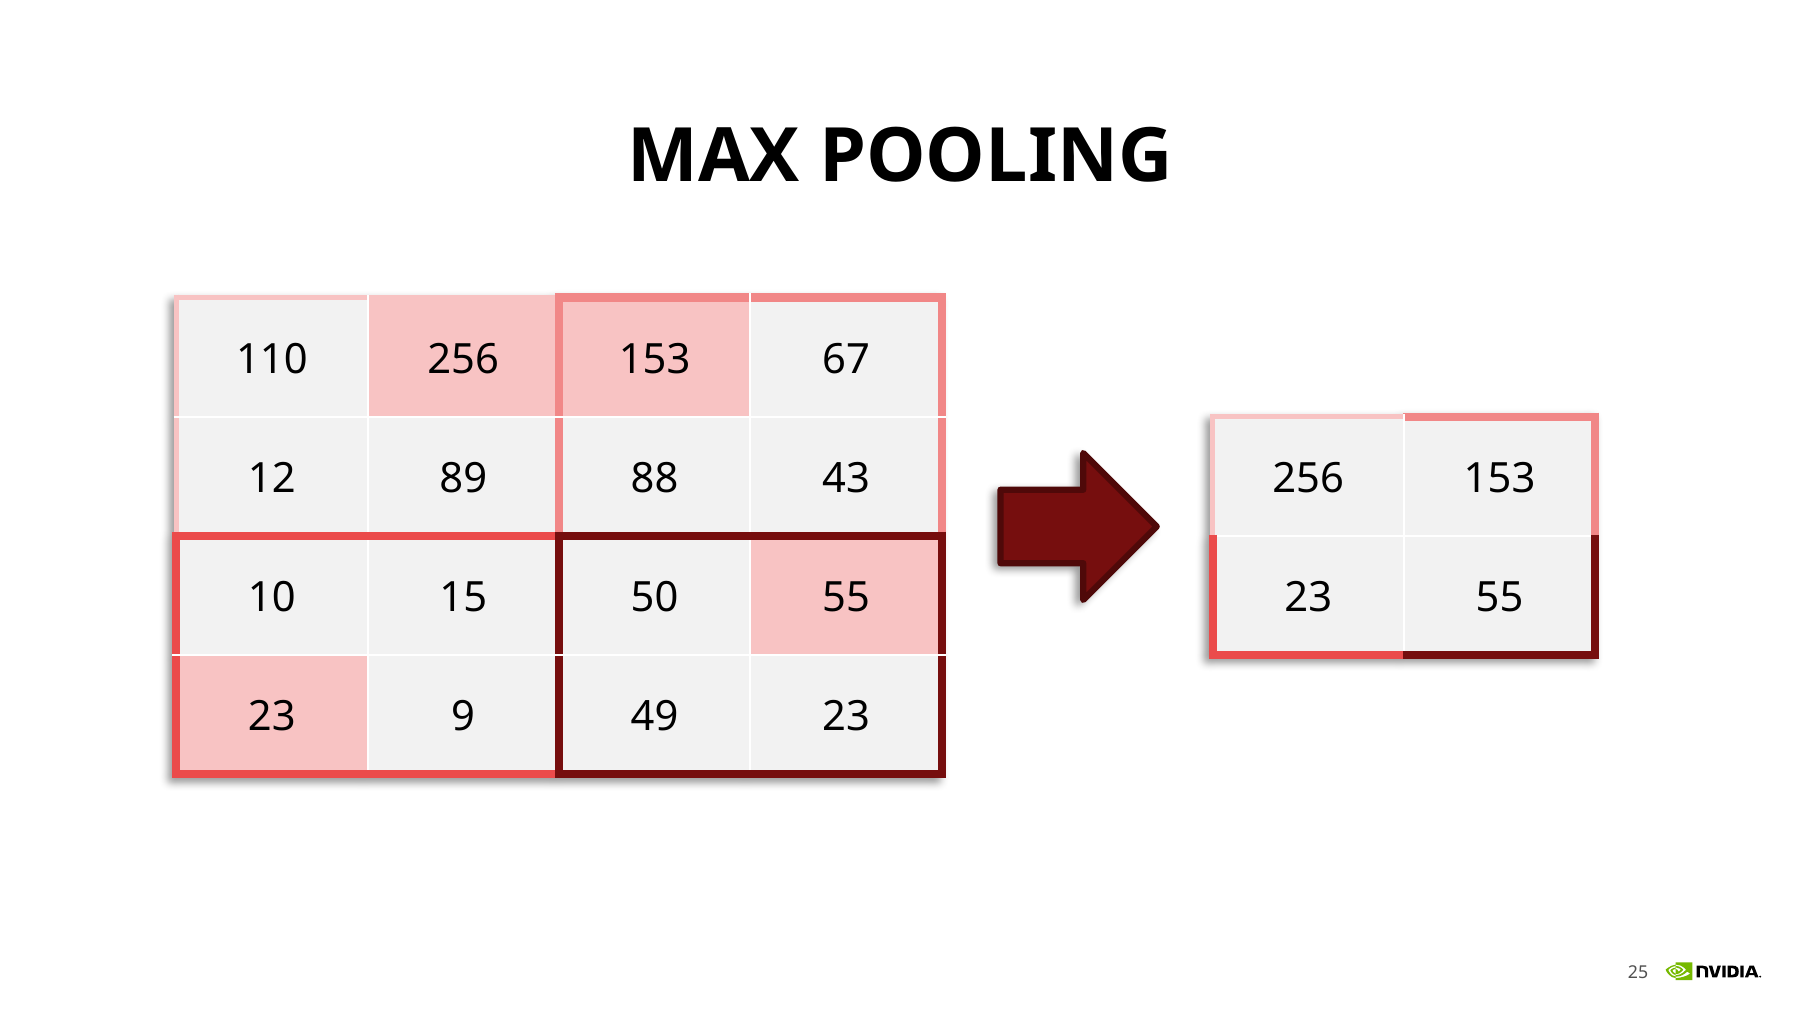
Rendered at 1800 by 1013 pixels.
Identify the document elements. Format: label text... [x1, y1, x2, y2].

table_header 256 [1215, 419, 1403, 535]
table_header 110 [179, 300, 367, 416]
table_cell 88 [563, 418, 749, 532]
table_cell 10 [180, 540, 367, 654]
table_cell 23 [751, 656, 938, 770]
table_cell 12 [179, 418, 367, 532]
table_cell 23 [180, 656, 367, 770]
table_cell 55 [1405, 537, 1591, 651]
table_cell 9 [369, 656, 555, 770]
table_cell 23 [1217, 537, 1403, 651]
table_cell 49 [563, 656, 749, 770]
table_cell 55 [751, 540, 938, 654]
table_cell 15 [369, 540, 555, 654]
table_header 153 [1405, 421, 1591, 535]
table_cell 89 [369, 418, 555, 532]
table_cell 43 [751, 418, 938, 532]
title Max Pooling [81, 108, 1719, 206]
table_header 256 [369, 300, 555, 416]
table_header 67 [751, 302, 938, 416]
table_cell 50 [563, 540, 749, 654]
text_box [998, 451, 1159, 602]
table_header 153 [563, 302, 749, 416]
